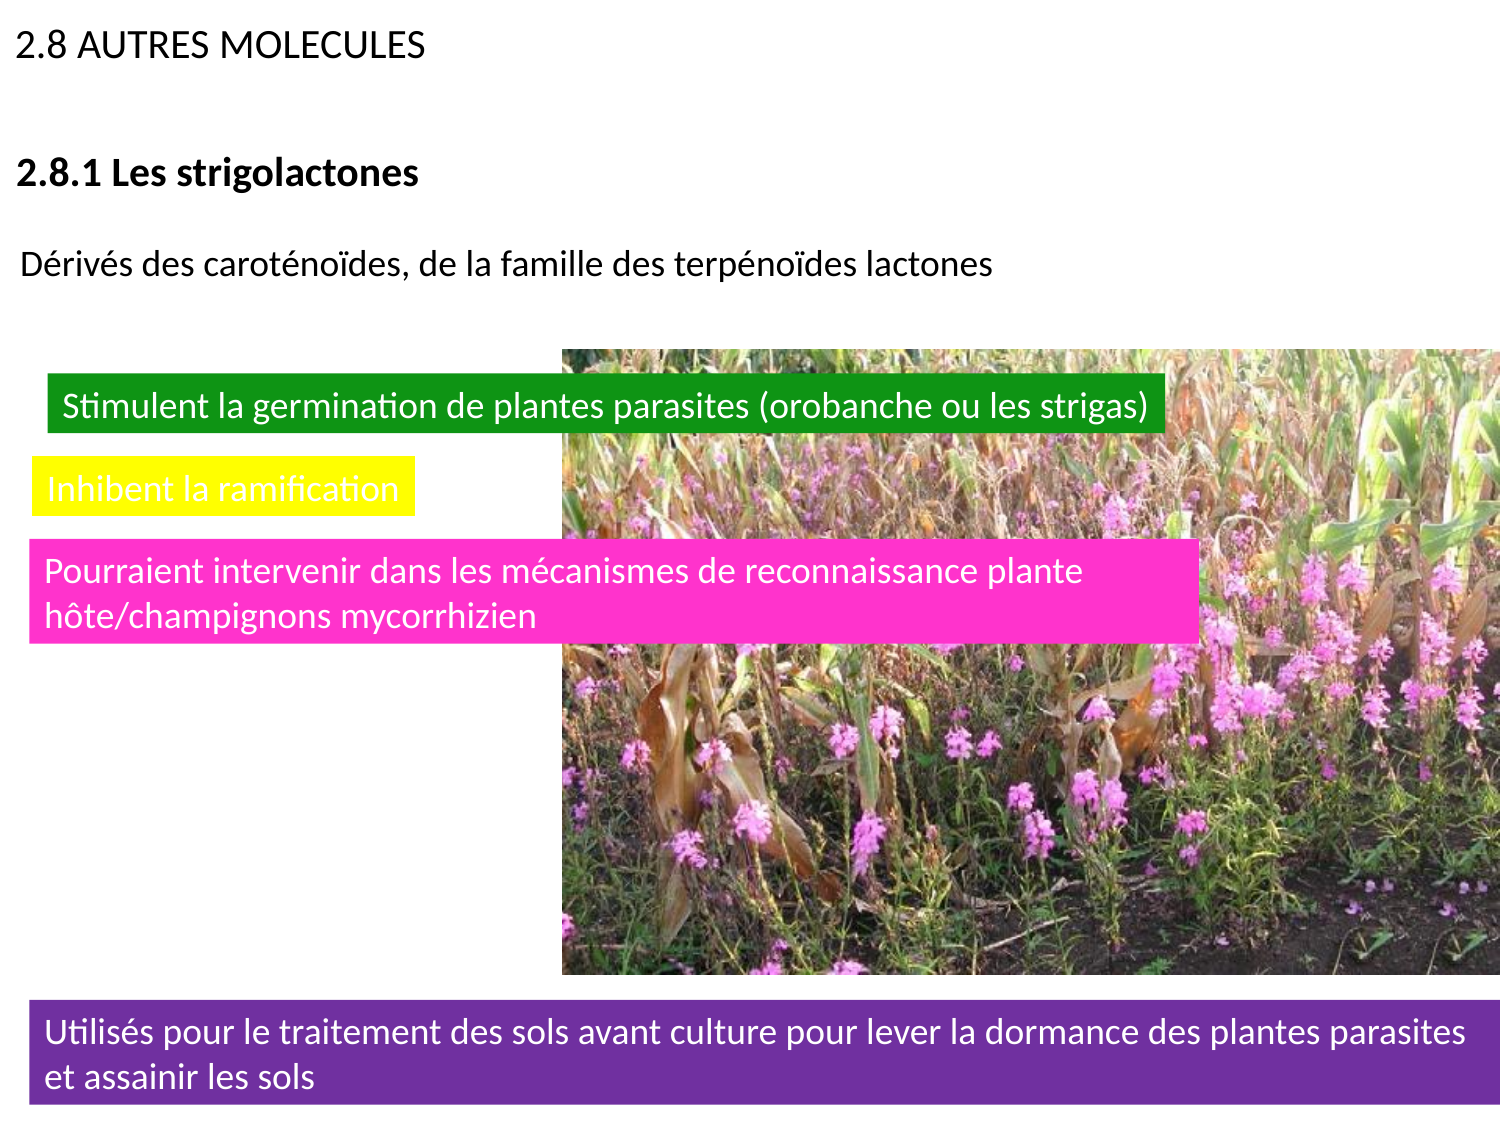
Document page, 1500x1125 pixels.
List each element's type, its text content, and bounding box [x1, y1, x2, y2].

picture [562, 349, 1500, 976]
text_box Dérivés des caroténoïdes, de la famille des terpénoïdes lactones [5, 231, 1010, 292]
text_box 2.8 AUTRES MOLECULES [0, 9, 669, 125]
text_box 2.8.1 Les strigolactones [1, 137, 435, 202]
text_box Inhibent la ramification [32, 456, 415, 516]
text_box Utilisés pour le traitement des sols avant culture pour lever la dormance des plantes parasites et assainir les sols [29, 999, 1500, 1105]
text_box Stimulent la germination de plantes parasites (orobanche ou les strigas) [47, 373, 557, 434]
text_box Pourraient intervenir dans les mécanismes de reconnaissance plante hôte/champignons mycorrhizien [29, 538, 557, 644]
